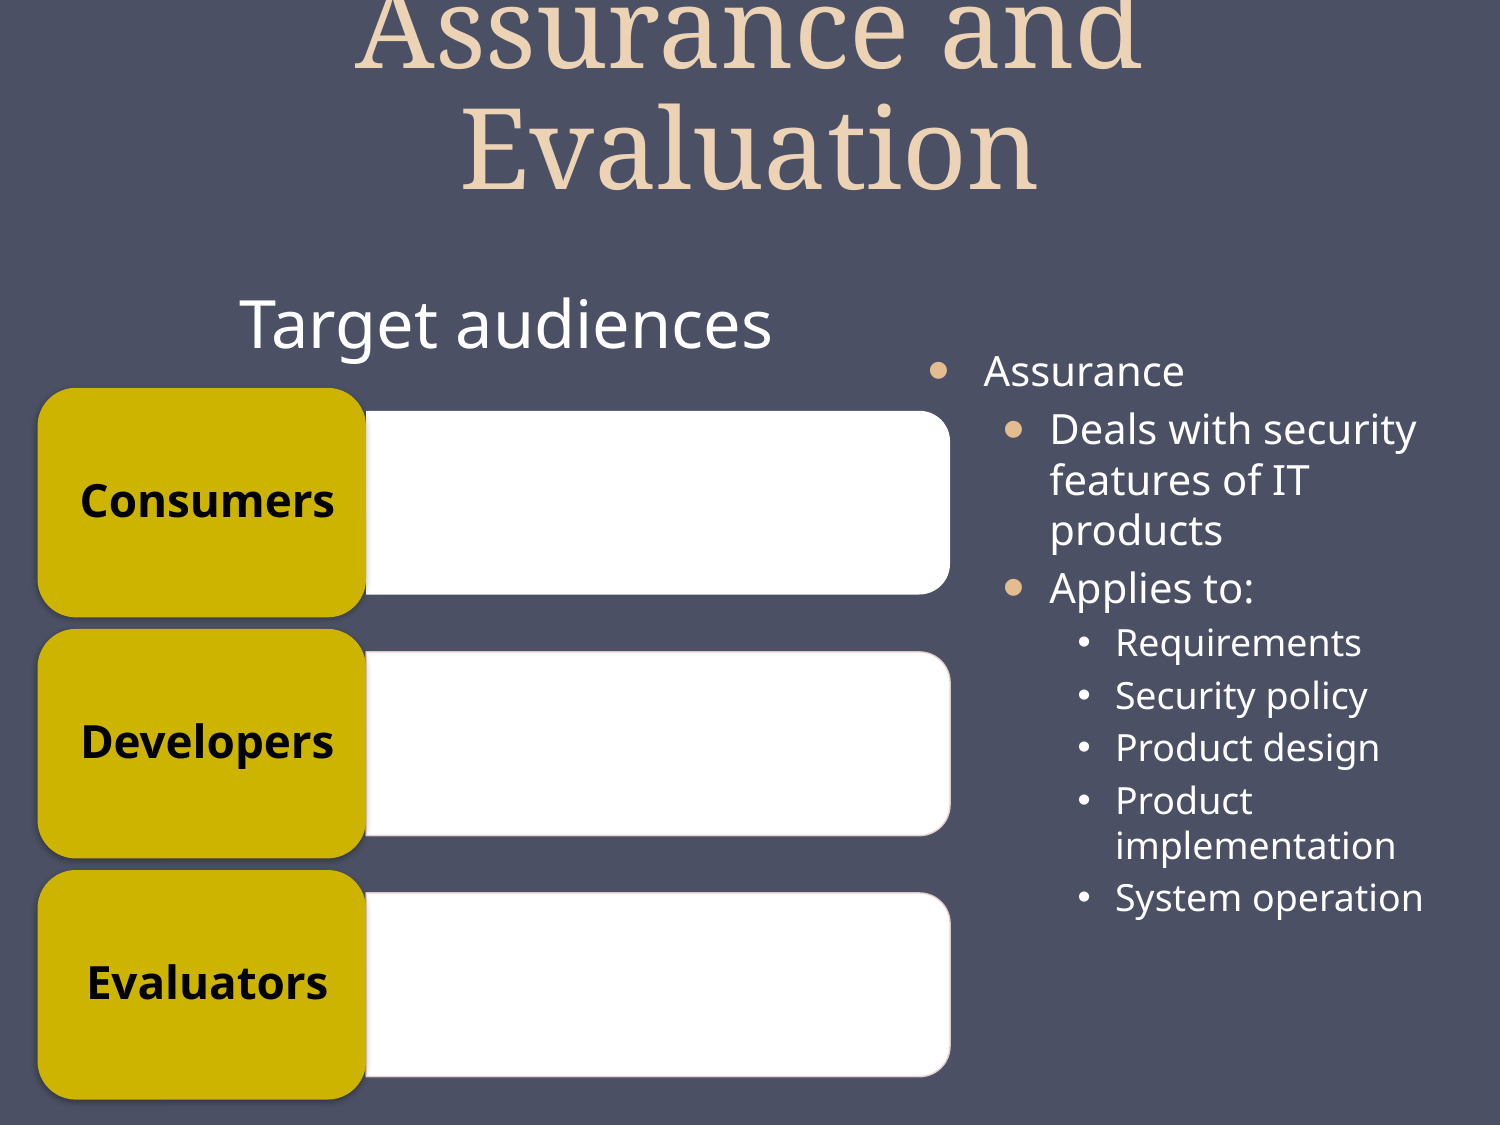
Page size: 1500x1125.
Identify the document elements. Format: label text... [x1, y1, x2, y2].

title Assurance and Evaluation [75, 0, 1425, 220]
list Assurance Deals with security features of IT products Applies to: Requirements Security policy Product design Product implementation System operation [912, 337, 1450, 1088]
text_box Target audiences [224, 274, 888, 385]
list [37, 387, 951, 1101]
